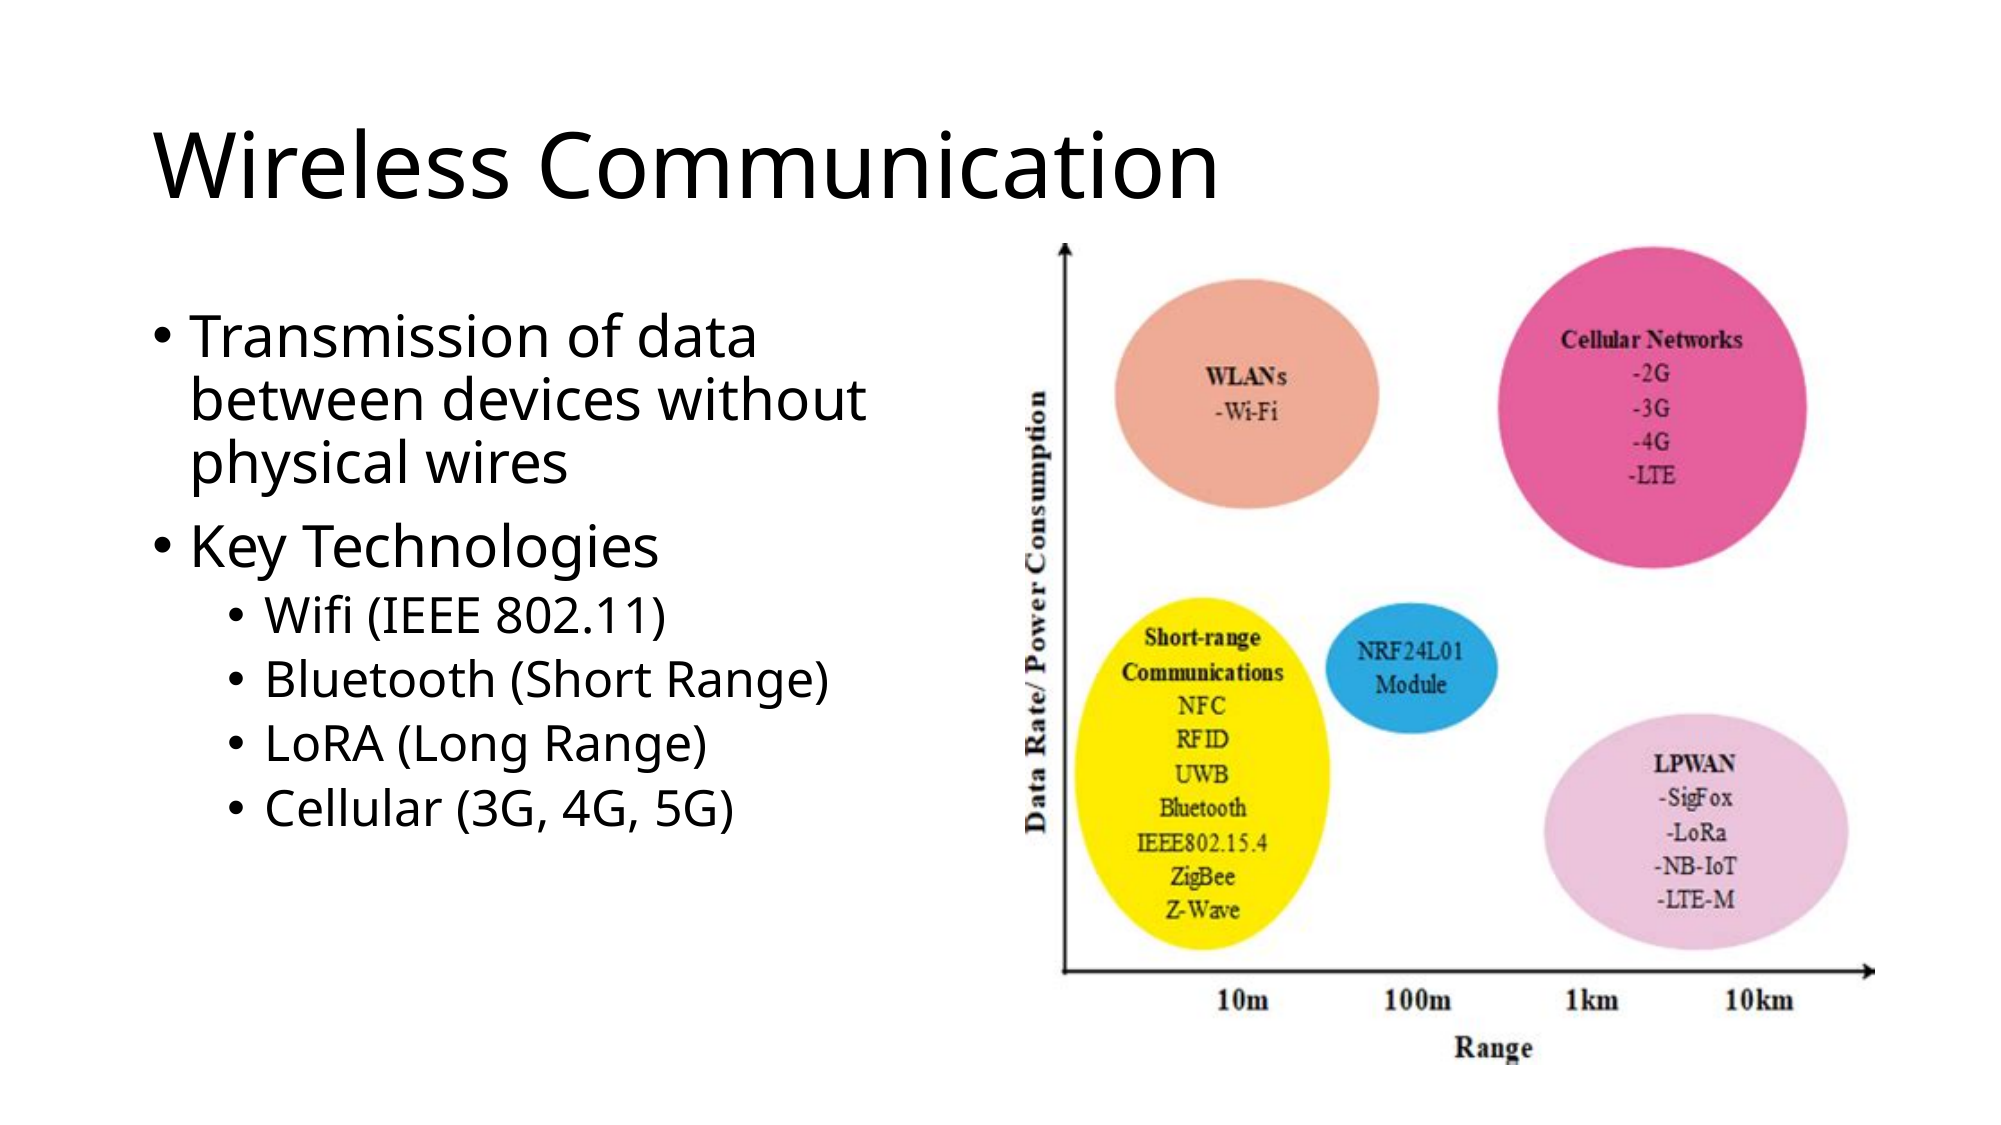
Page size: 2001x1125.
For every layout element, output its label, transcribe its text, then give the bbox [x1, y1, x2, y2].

title Wireless Communication [137, 59, 1863, 278]
list Transmission of data between devices without physical wires Key Technologies Wifi (IEEE 802.11) Bluetooth (Short Range) LoRA (Long Range) Cellular (3G, 4G, 5G) [137, 299, 988, 1014]
picture [1024, 243, 1876, 1066]
